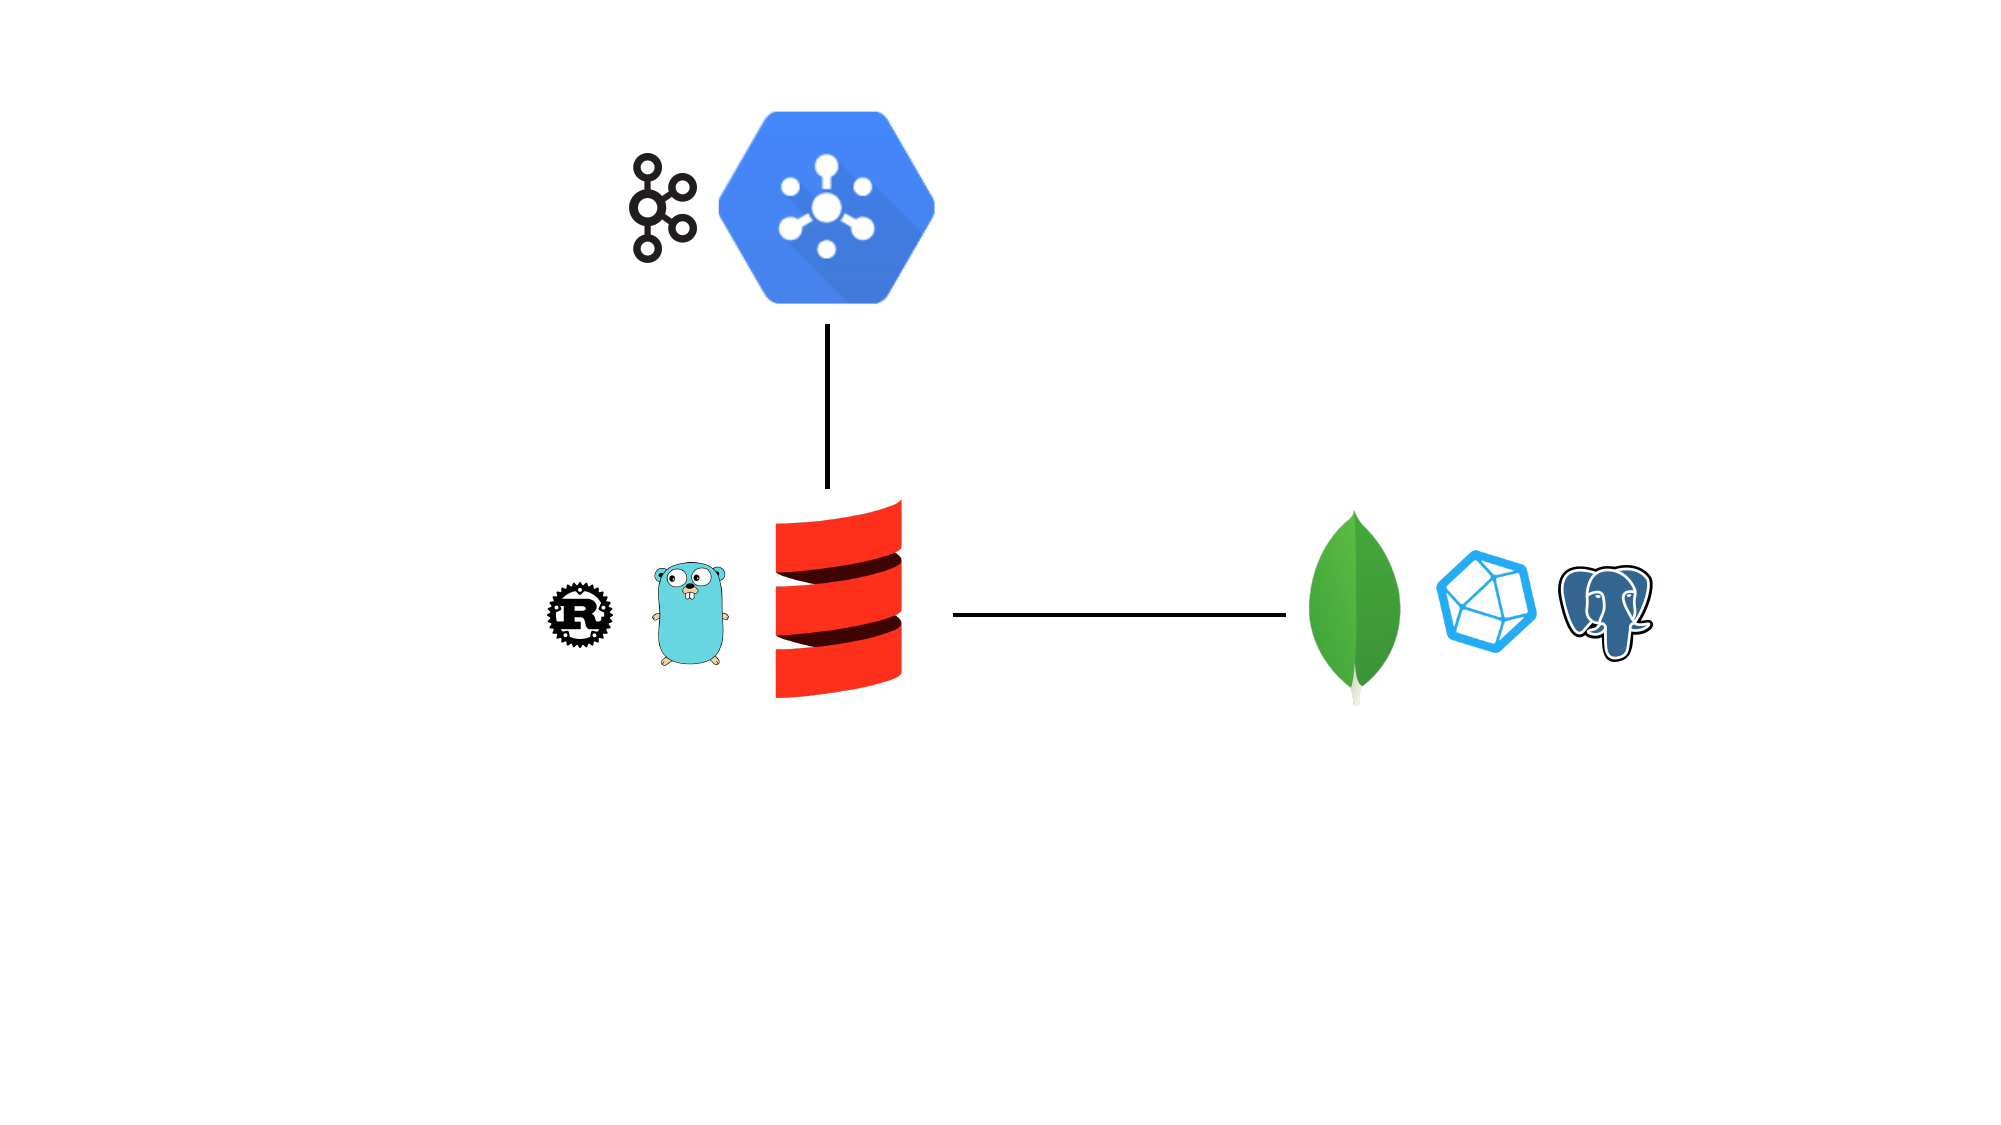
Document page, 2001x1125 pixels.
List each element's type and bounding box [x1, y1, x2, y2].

picture [1558, 565, 1653, 662]
picture [547, 582, 613, 648]
picture [652, 562, 729, 666]
picture [1188, 509, 1537, 718]
picture [739, 498, 939, 698]
picture [560, 0, 1095, 476]
